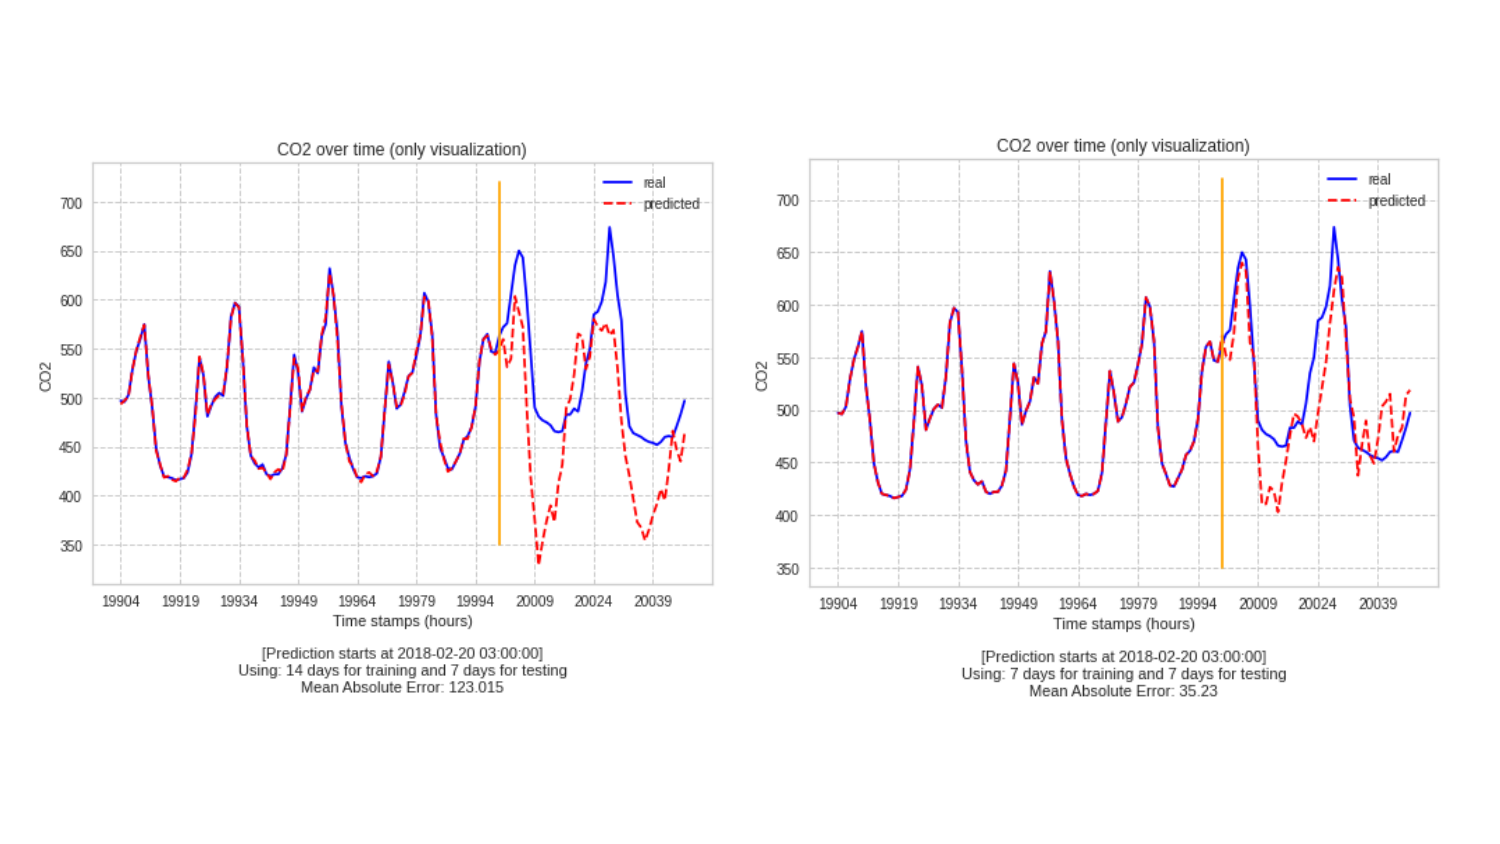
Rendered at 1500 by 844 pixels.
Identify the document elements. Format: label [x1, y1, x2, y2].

picture [30, 133, 722, 704]
picture [745, 129, 1448, 708]
